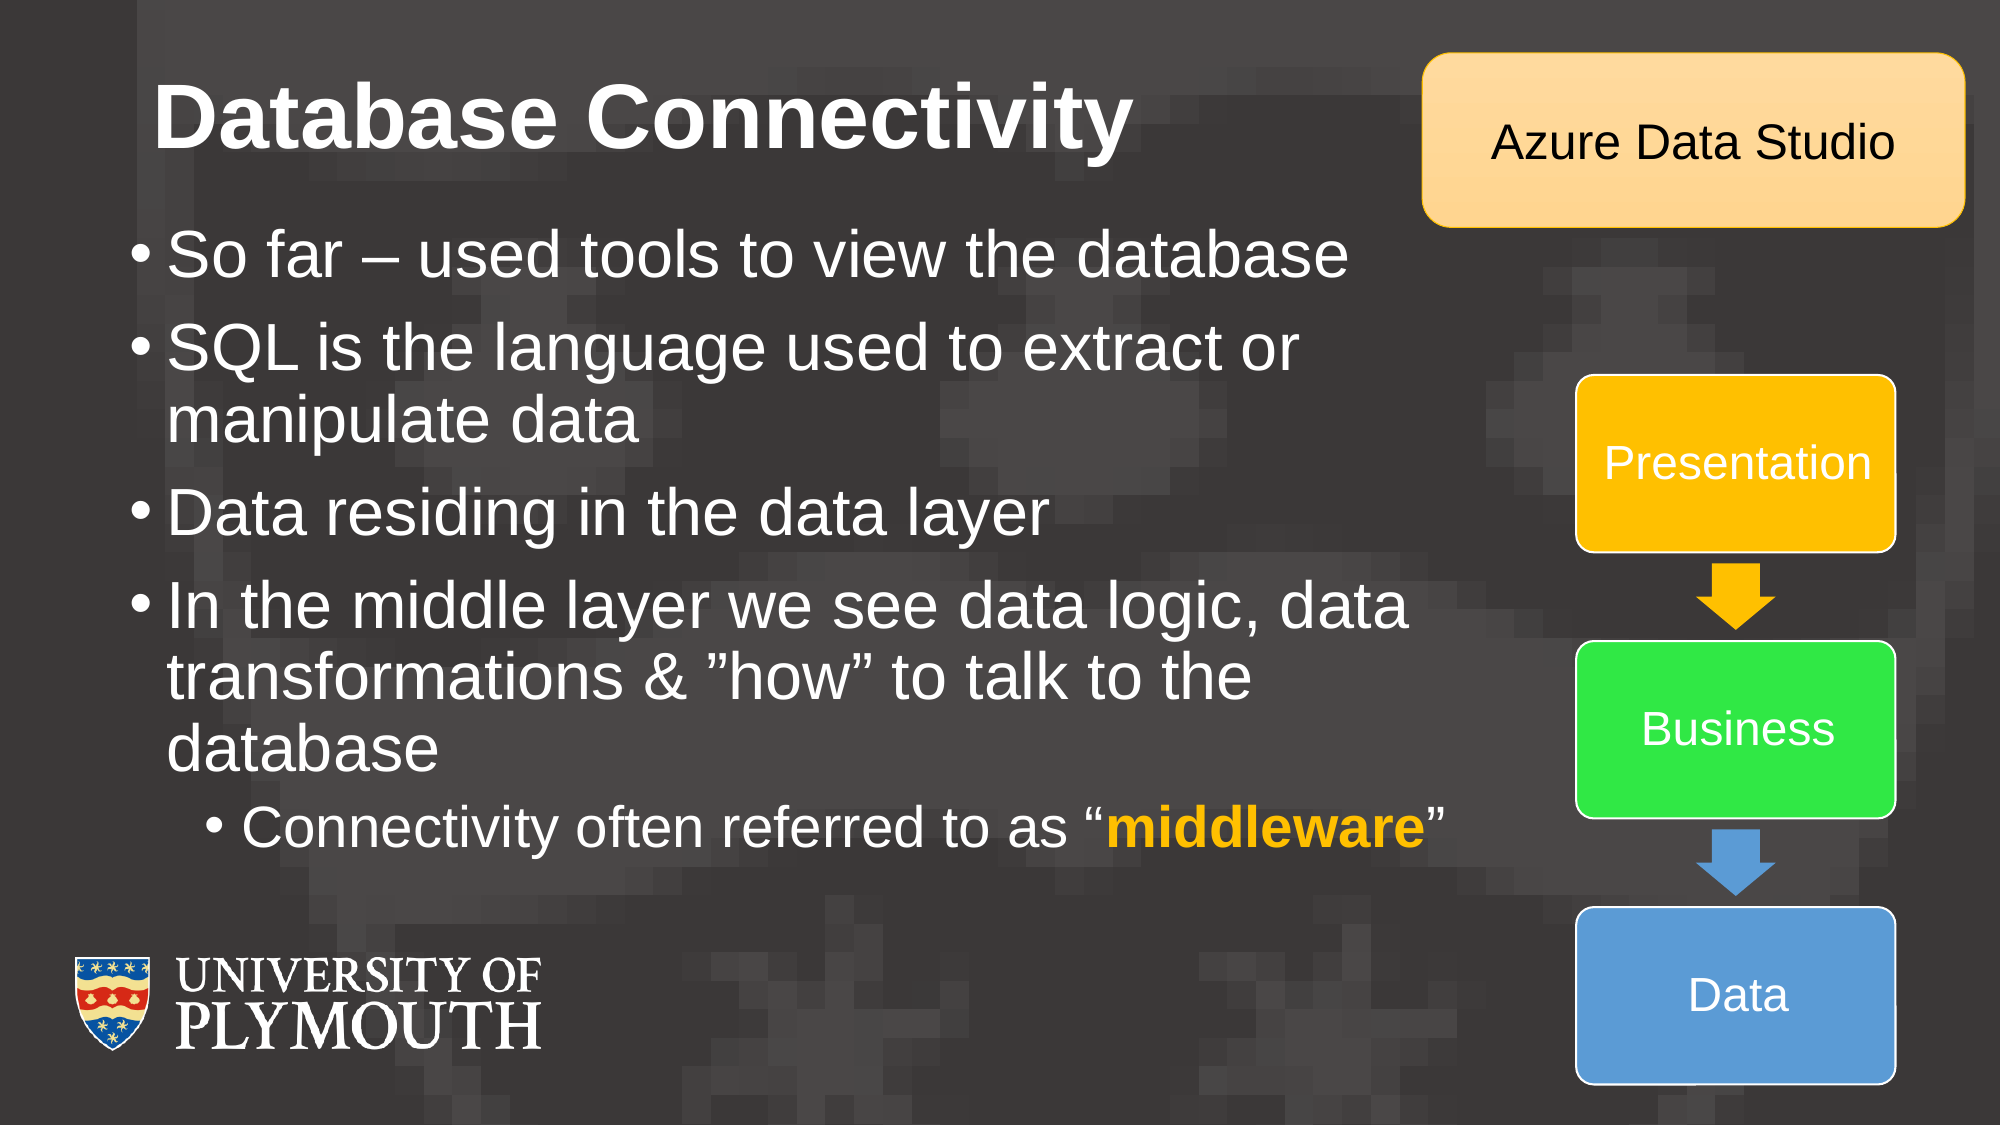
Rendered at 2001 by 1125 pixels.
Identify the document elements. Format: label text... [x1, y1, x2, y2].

list So far – used tools to view the database SQL is the language used to extract or manipulate data Data residing in the data layer In the middle layer we see data logic, data transformations & ”how” to talk to the database Connectivity often referred to as “middleware” [114, 212, 1524, 1062]
text_box Azure Data Studio [1421, 52, 1966, 228]
picture [75, 957, 114, 1053]
title Database Connectivity [137, 9, 1863, 212]
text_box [1489, 374, 1982, 1085]
